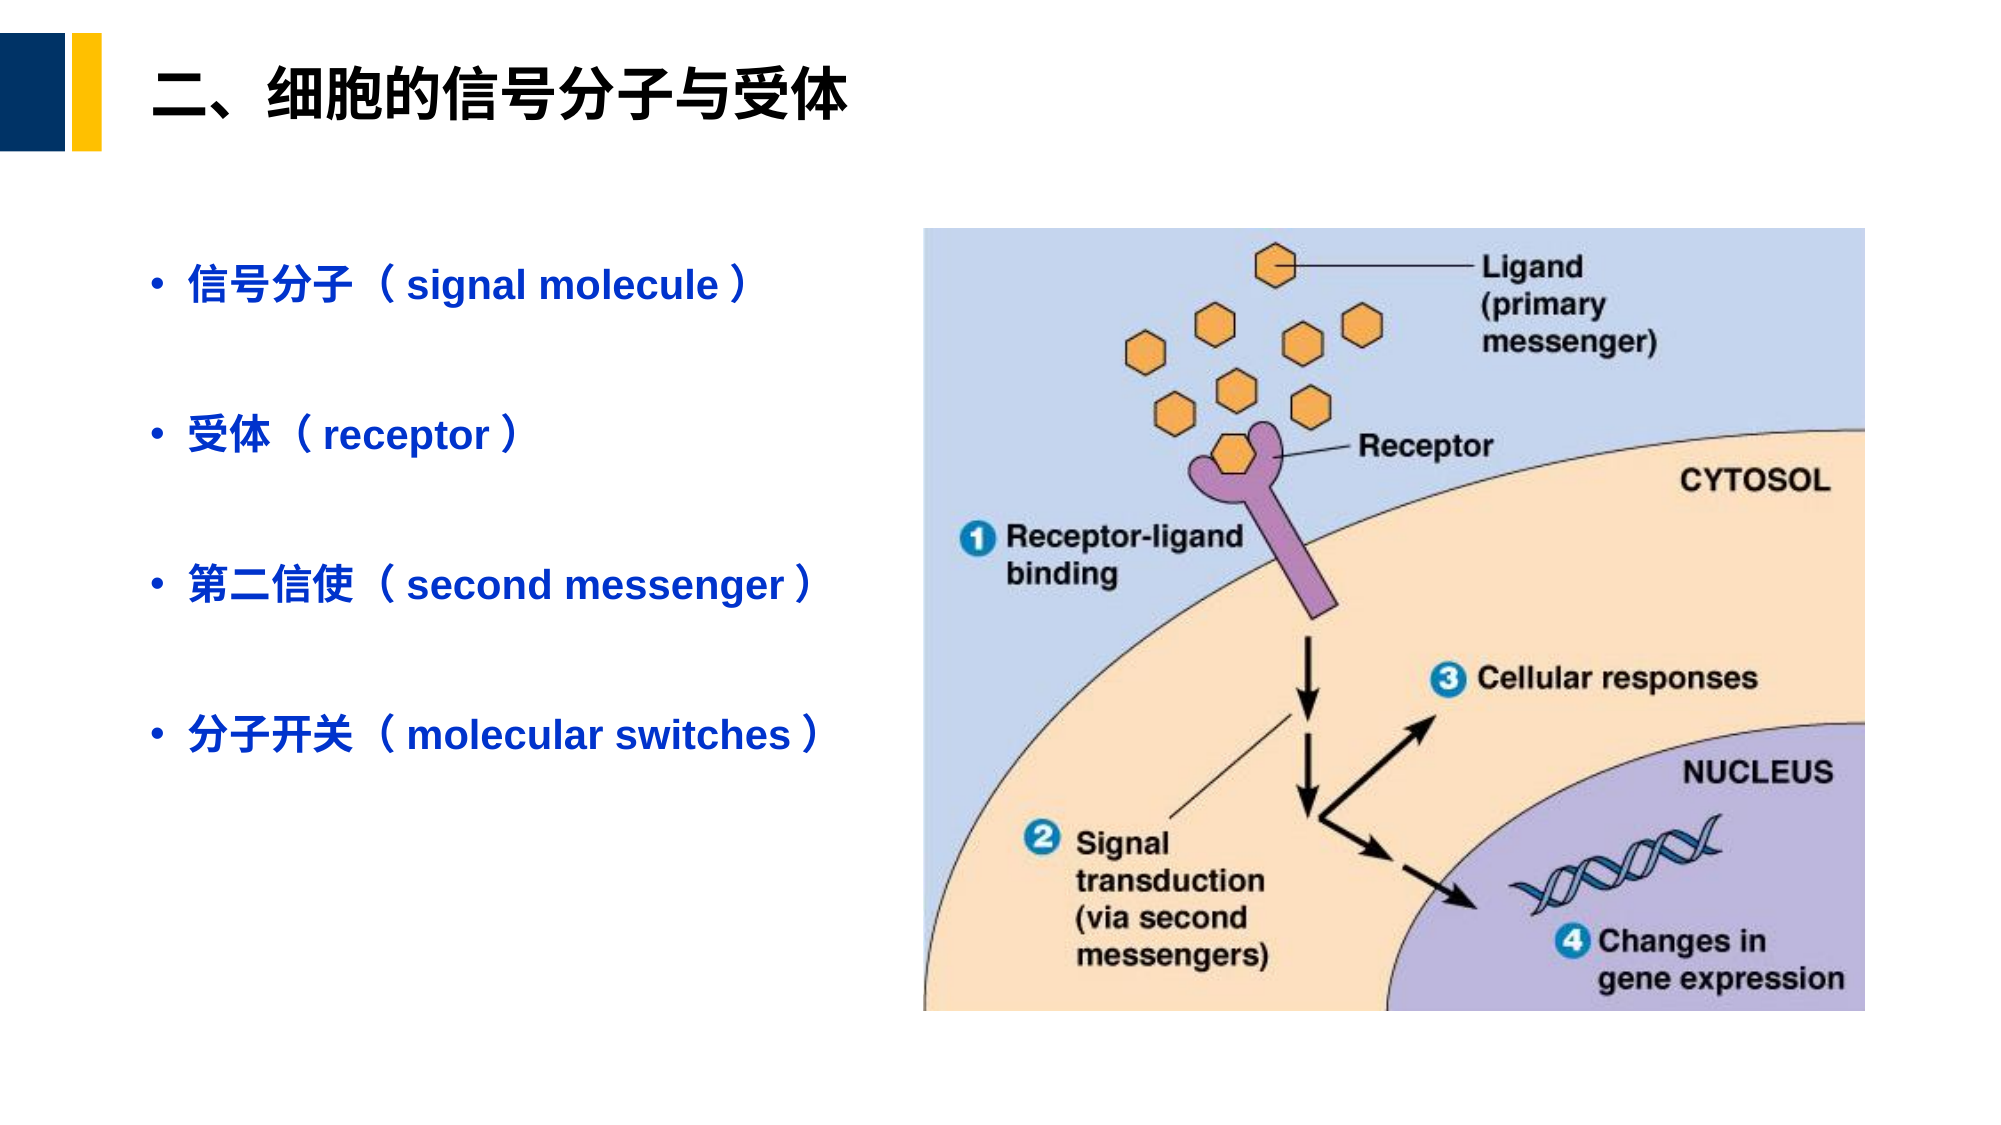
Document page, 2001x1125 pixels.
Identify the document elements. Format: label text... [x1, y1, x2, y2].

picture [923, 228, 1865, 1011]
title 二、细胞的信号分子与受体 [135, 33, 1950, 152]
list 信号分子（signal molecule） 受体（receptor） 第二信使（second messenger） 分子开关（molecular switches） [135, 200, 1950, 1092]
